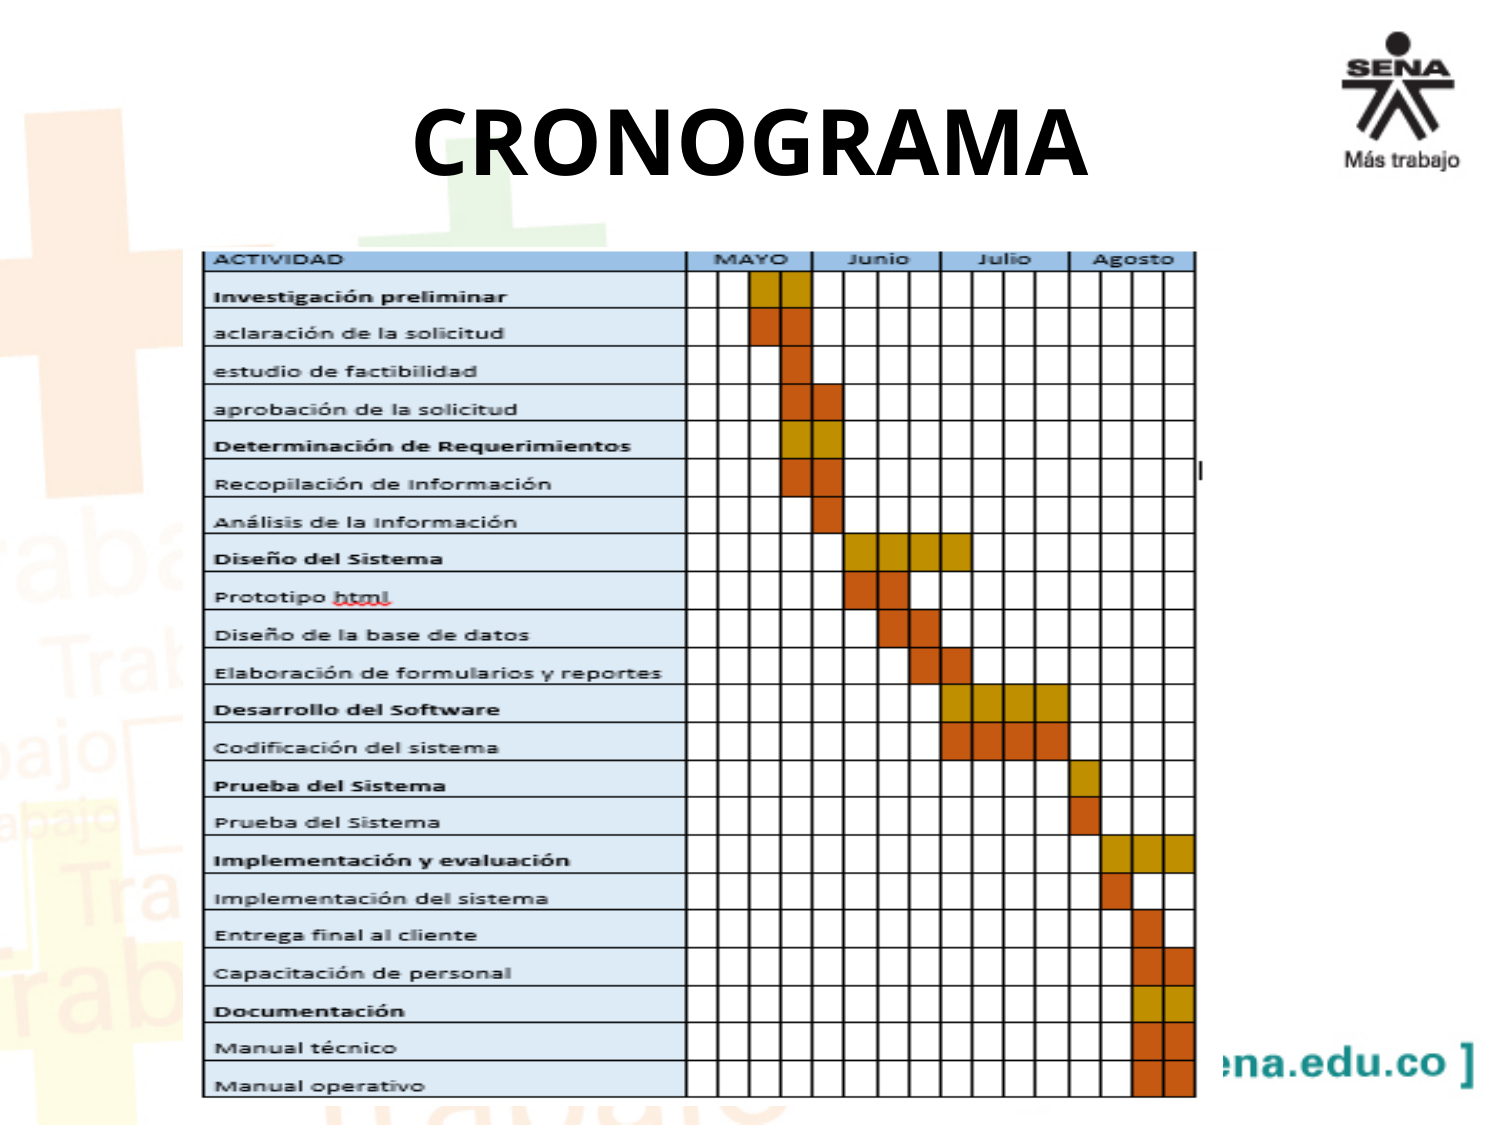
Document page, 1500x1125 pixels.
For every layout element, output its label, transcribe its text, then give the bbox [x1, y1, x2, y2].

title CRONOGRAMA [75, 45, 1425, 233]
picture [0, 0, 1500, 1125]
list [182, 247, 1223, 1107]
